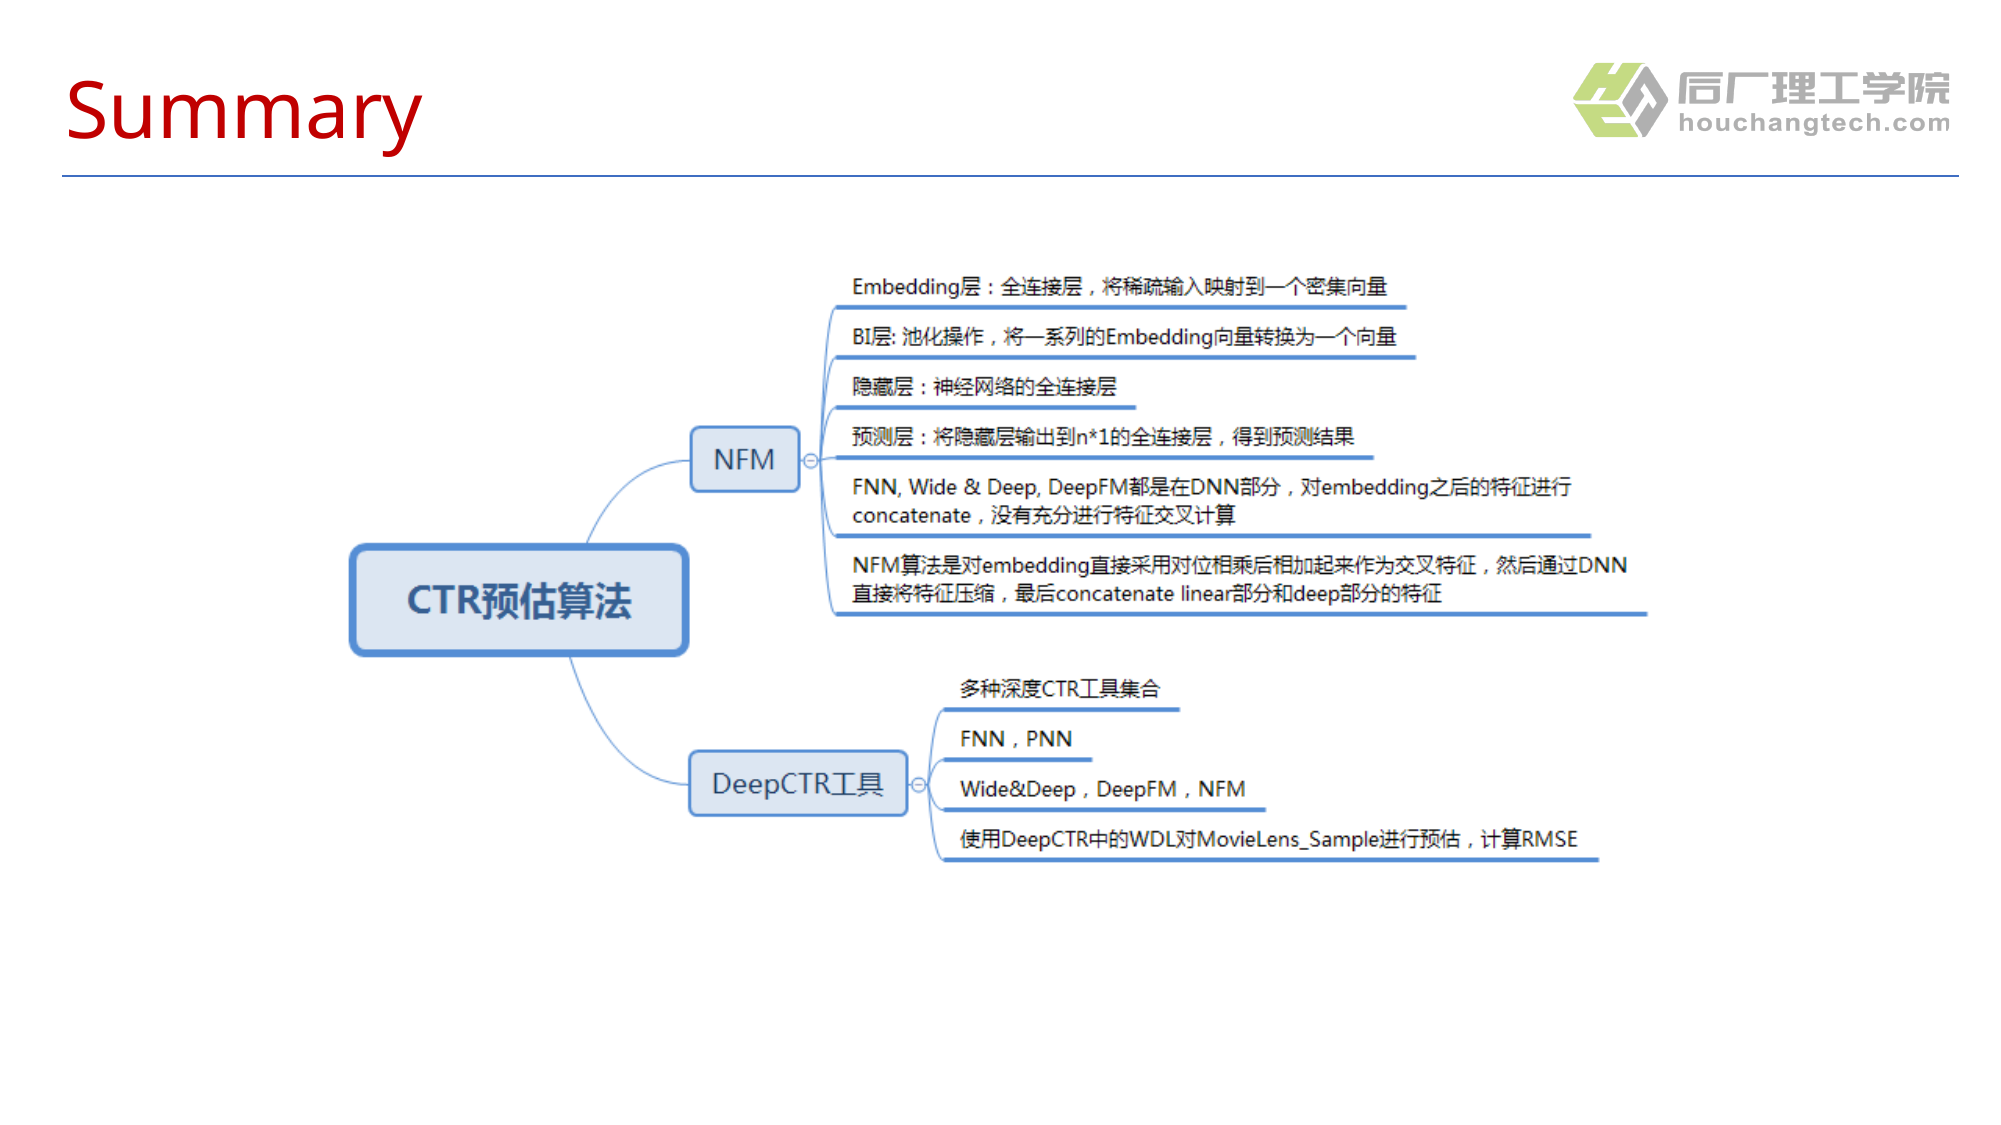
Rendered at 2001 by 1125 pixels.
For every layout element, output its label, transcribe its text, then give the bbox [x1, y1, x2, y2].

title Summary [57, 59, 1728, 167]
picture [324, 238, 1676, 887]
